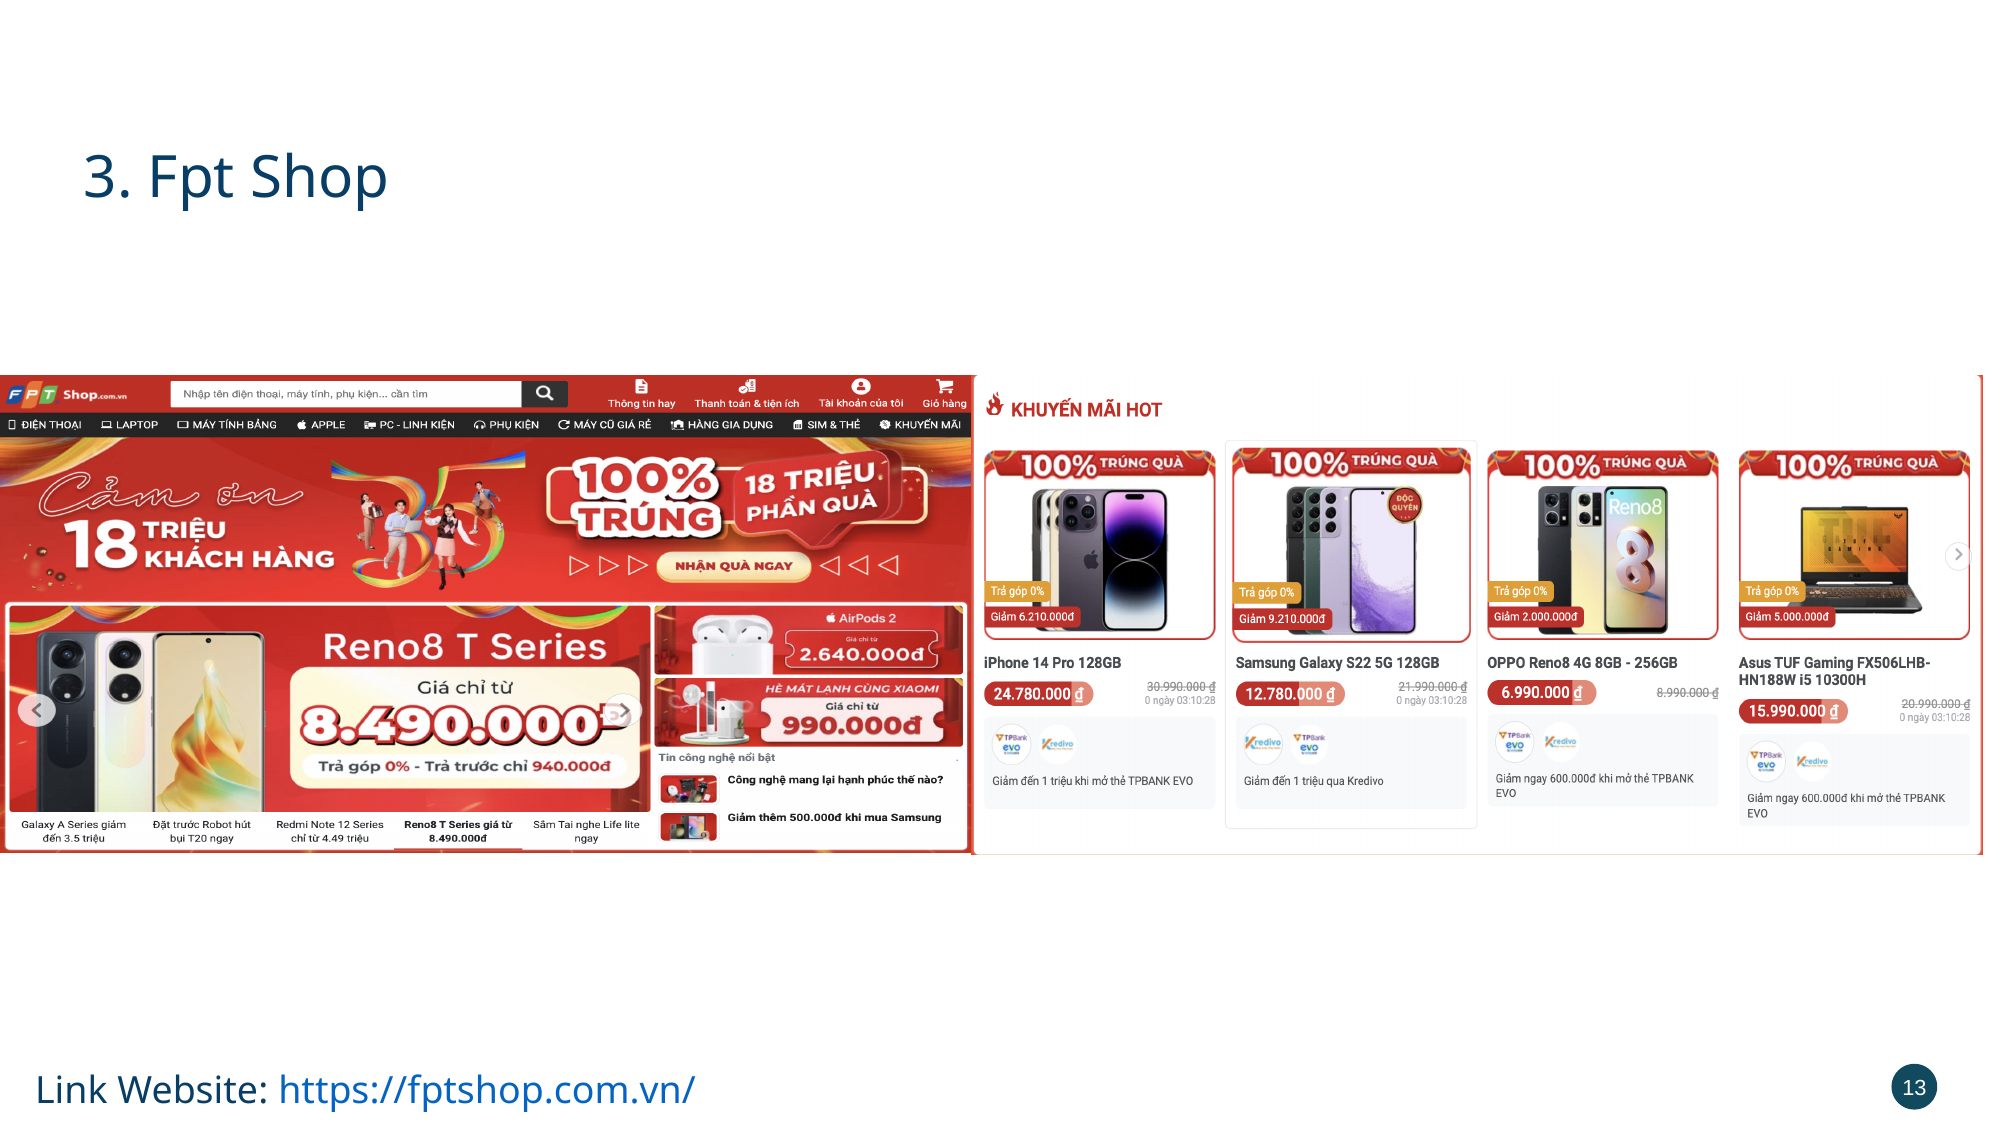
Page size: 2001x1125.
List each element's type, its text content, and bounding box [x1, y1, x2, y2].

text_box [1901, 1107, 1927, 1111]
text_box Link Website: https://fptshop.com.vn/ [35, 1066, 825, 1118]
slide_number 13 [1885, 1066, 1943, 1107]
text_box [1902, 1062, 1927, 1066]
picture [0, 375, 1983, 855]
text_box 3. Fpt Shop [83, 139, 825, 210]
